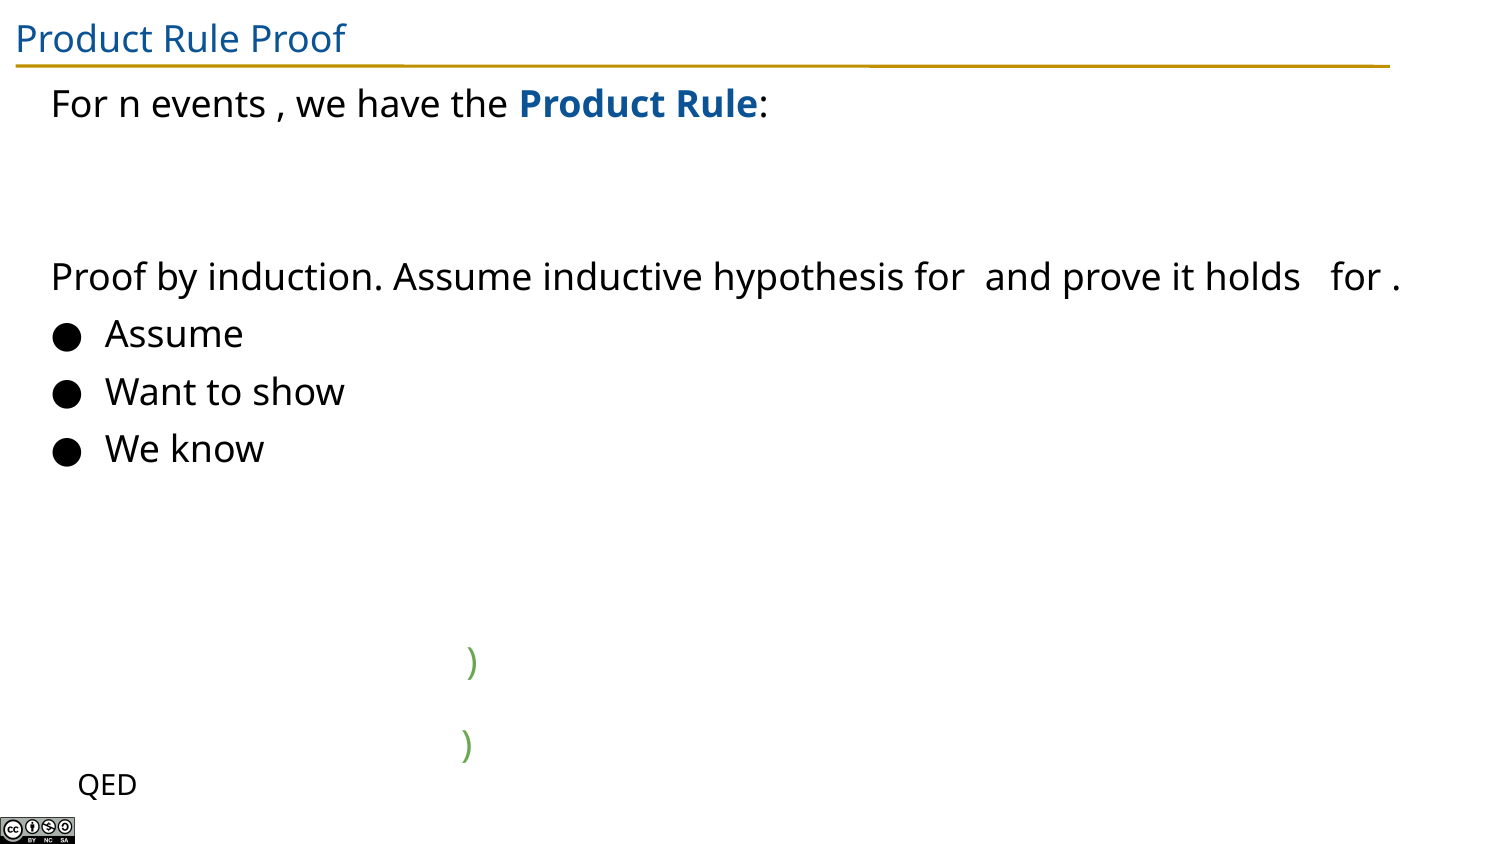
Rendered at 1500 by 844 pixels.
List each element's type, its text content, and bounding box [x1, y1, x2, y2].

picture [0, 817, 75, 844]
title Product Rule Proof [0, 0, 1398, 65]
text_box QED [62, 759, 325, 809]
